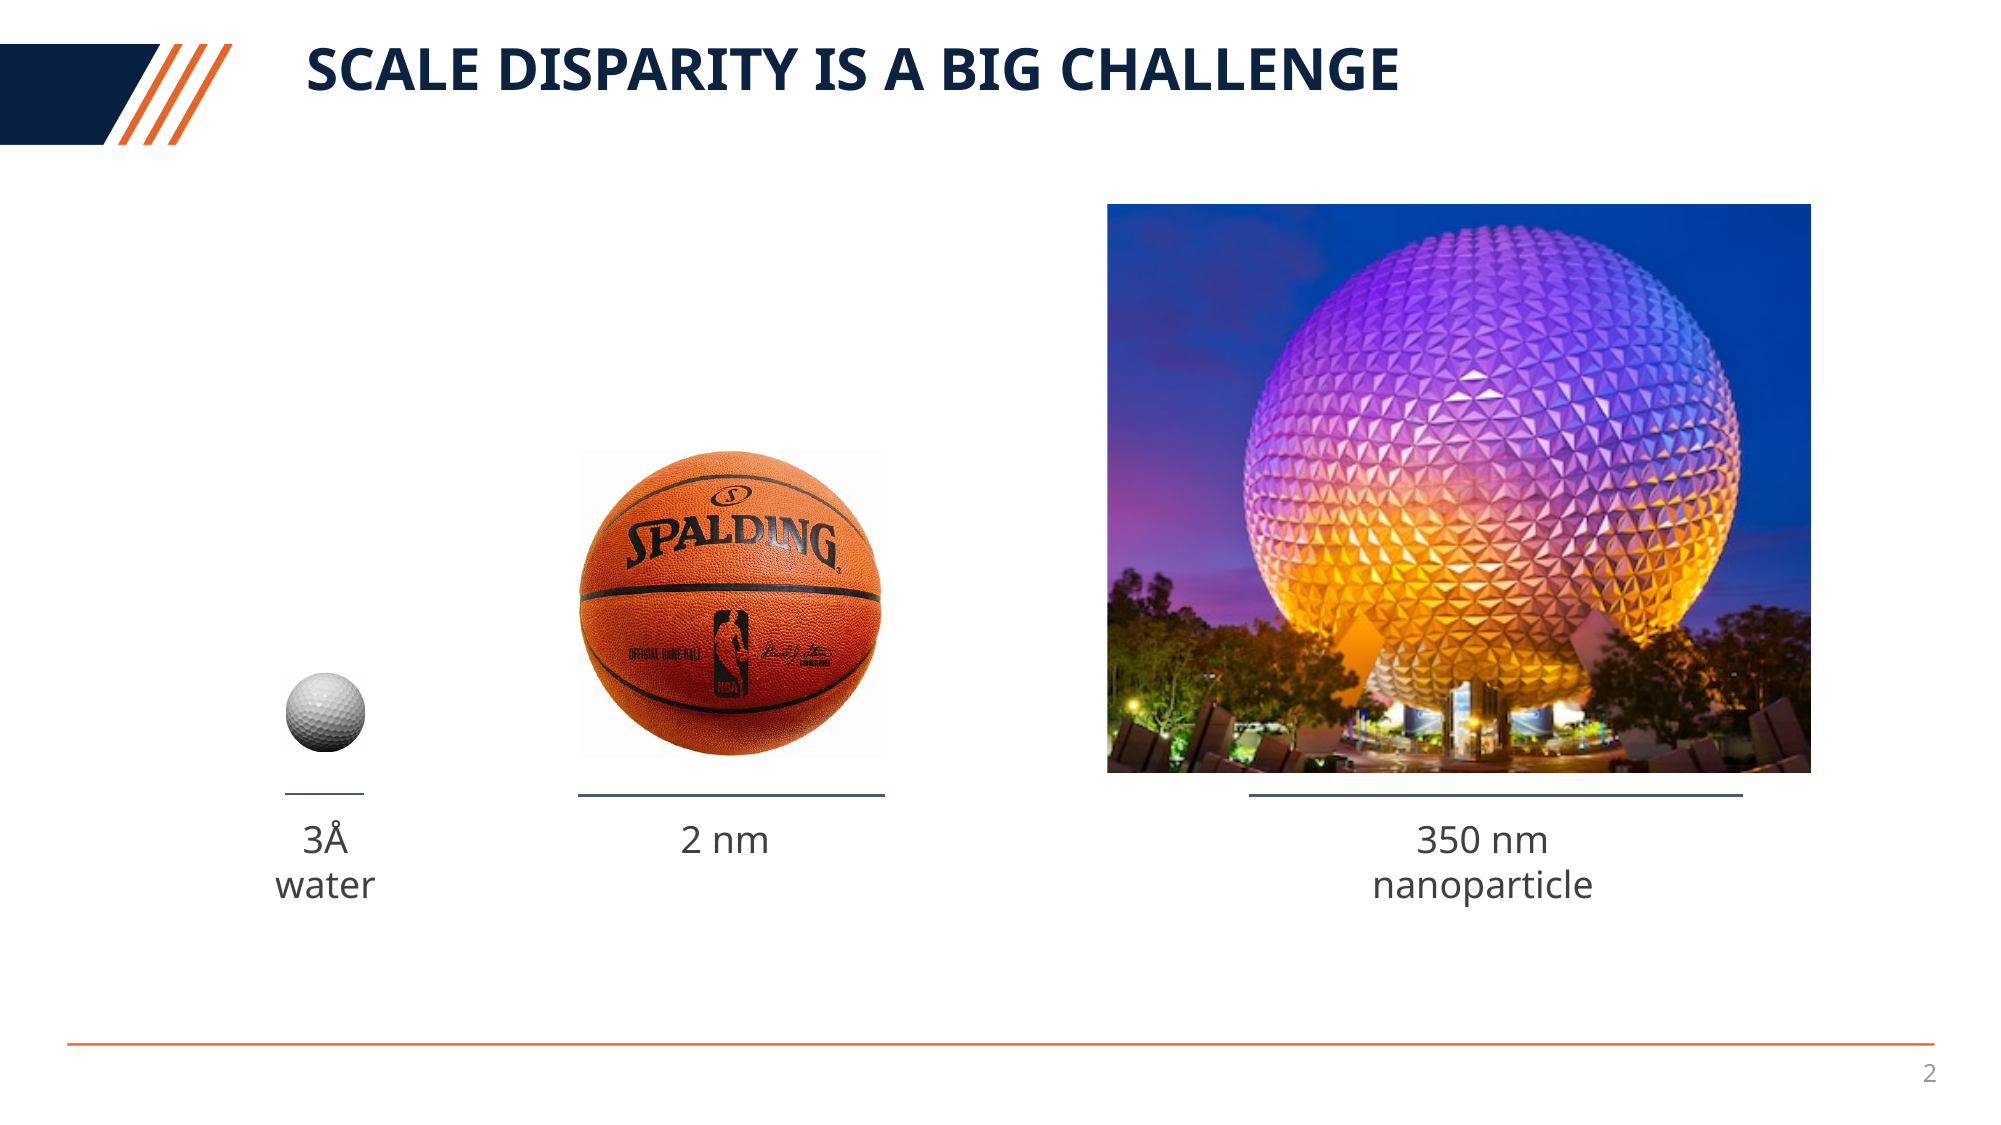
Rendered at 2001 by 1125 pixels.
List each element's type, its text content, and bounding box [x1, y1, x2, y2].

title scale disparity is a big Challenge [291, 37, 1932, 148]
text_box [234, 672, 417, 915]
slide_number 2 [1907, 1044, 1973, 1105]
picture [0, 1014, 2001, 1075]
picture [0, 28, 252, 185]
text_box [1107, 204, 1812, 915]
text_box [572, 450, 885, 870]
